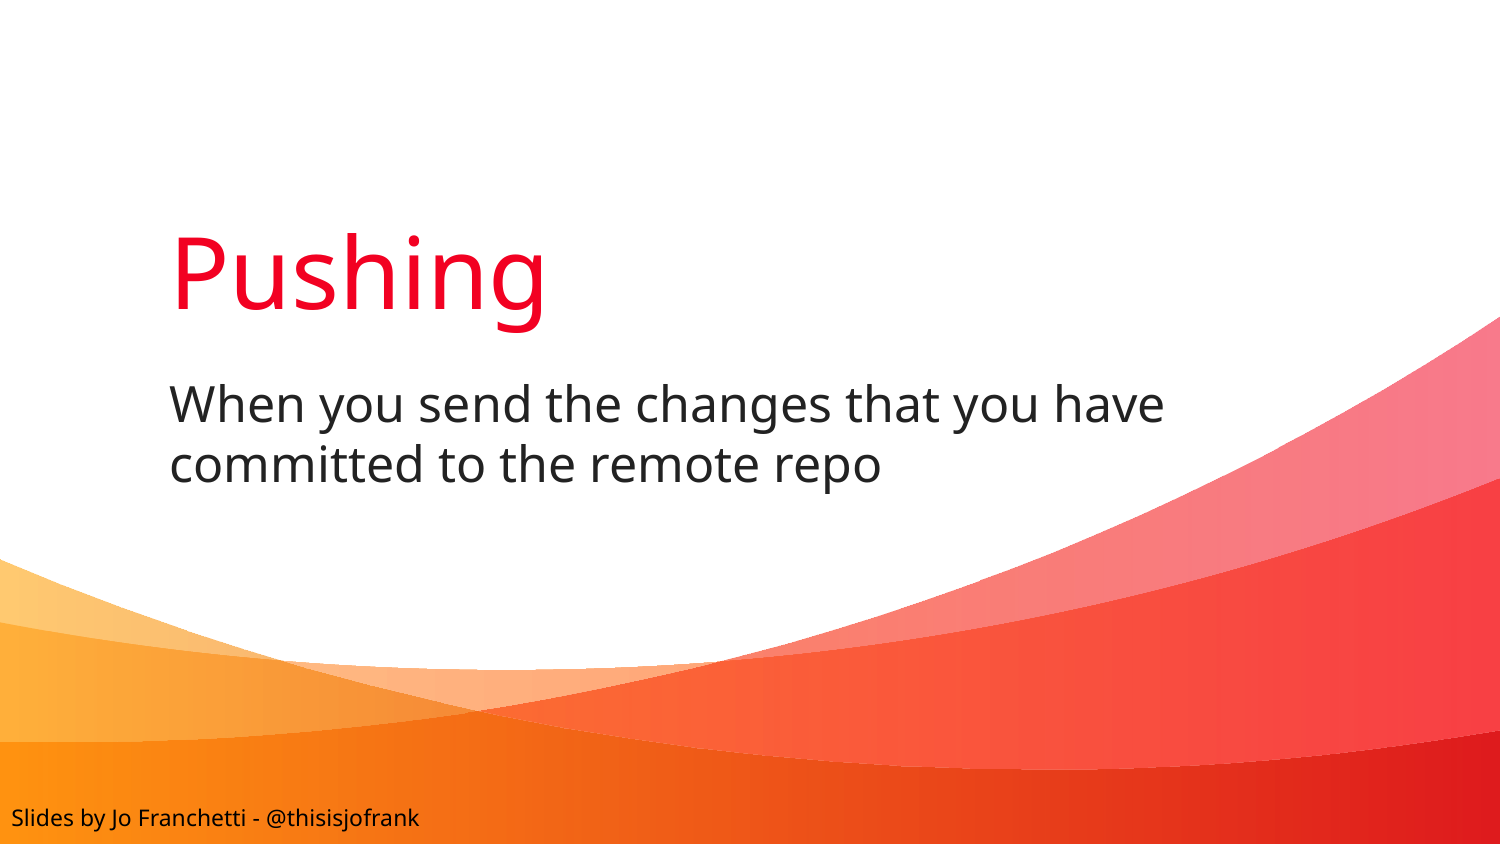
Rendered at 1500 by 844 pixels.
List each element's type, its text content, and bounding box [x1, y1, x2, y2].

title Pushing [169, 259, 1211, 372]
subtitle When you send the changes that you have committed to the remote repo [169, 372, 1211, 595]
